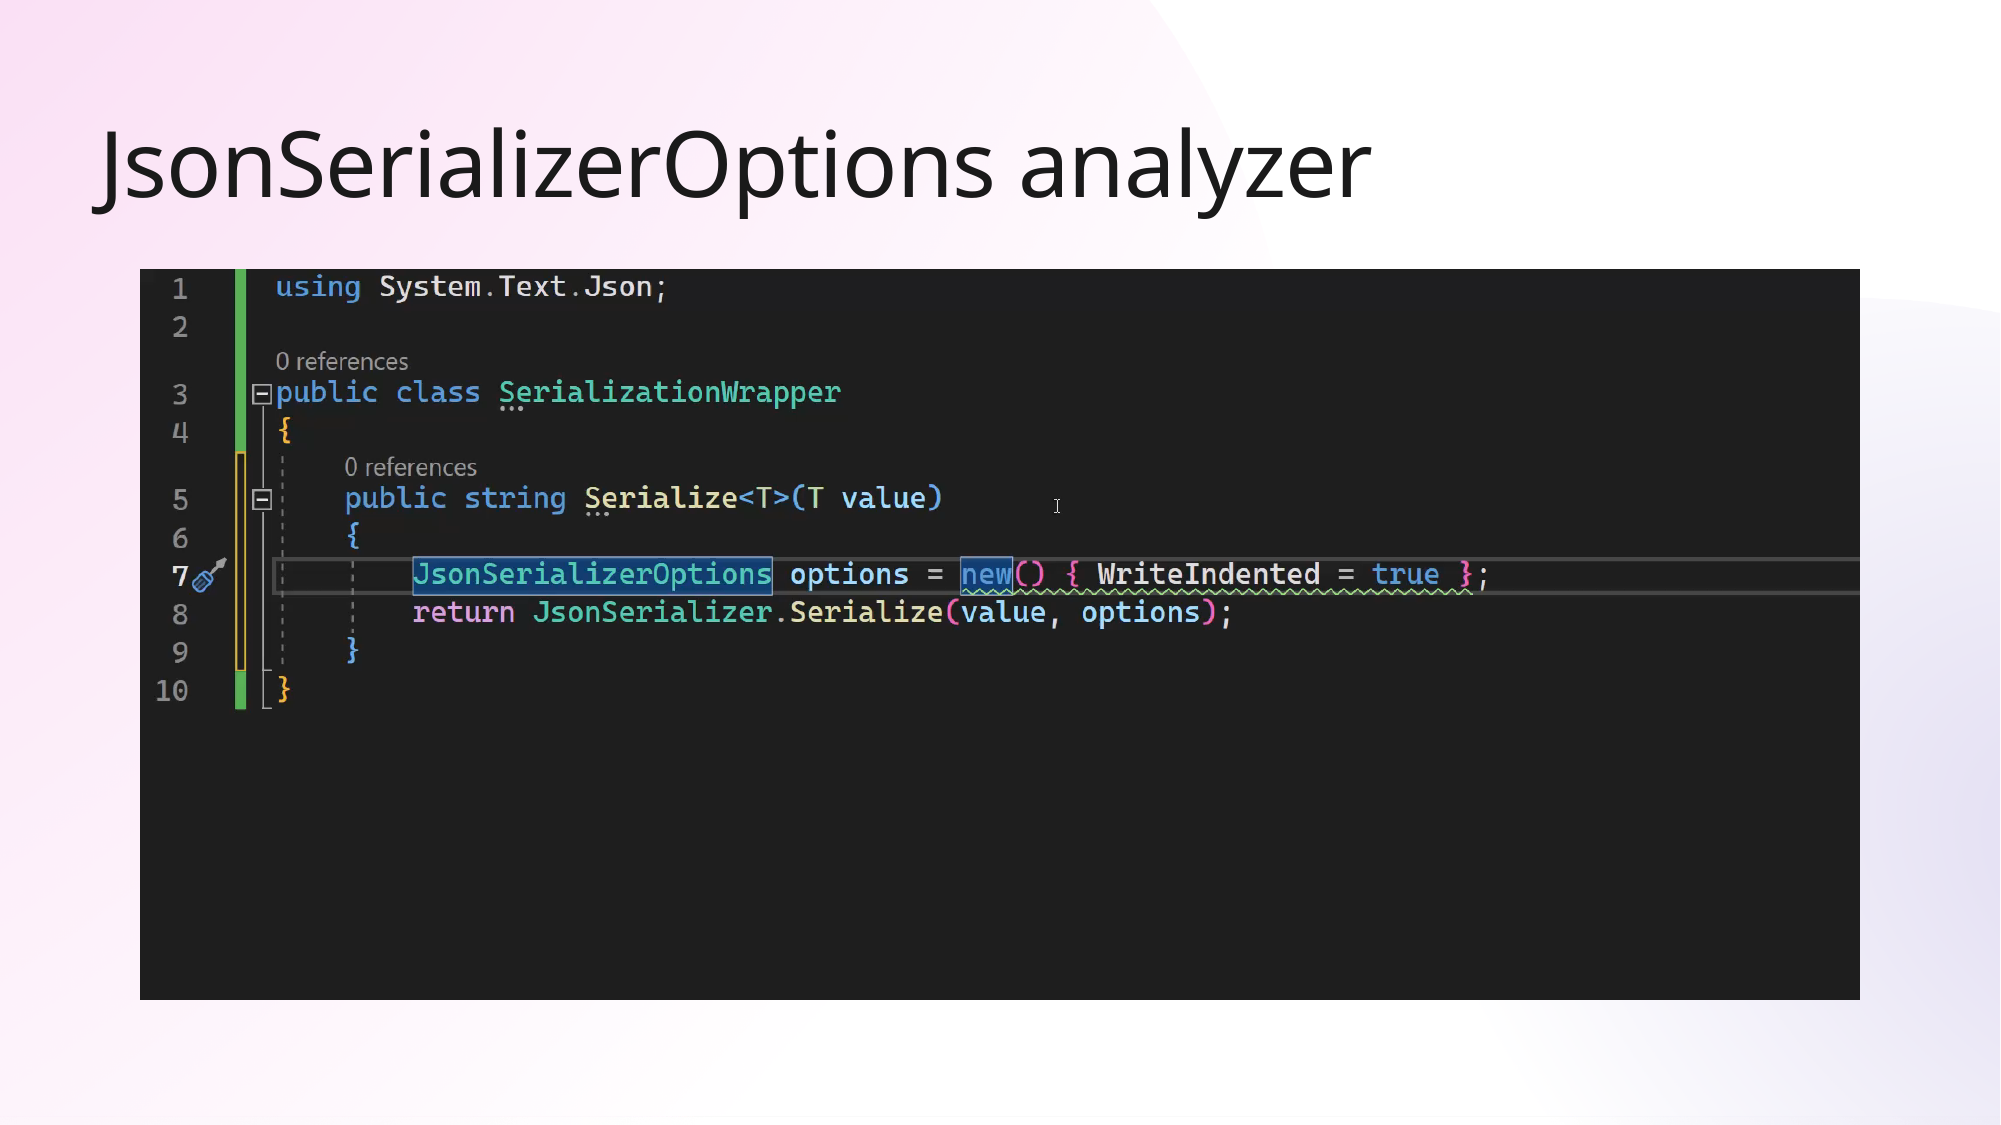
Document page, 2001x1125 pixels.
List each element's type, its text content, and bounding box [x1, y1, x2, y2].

title JsonSerializerOptions analyzer [99, 99, 1900, 235]
picture [0, 0, 2001, 1125]
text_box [139, 269, 1860, 1001]
